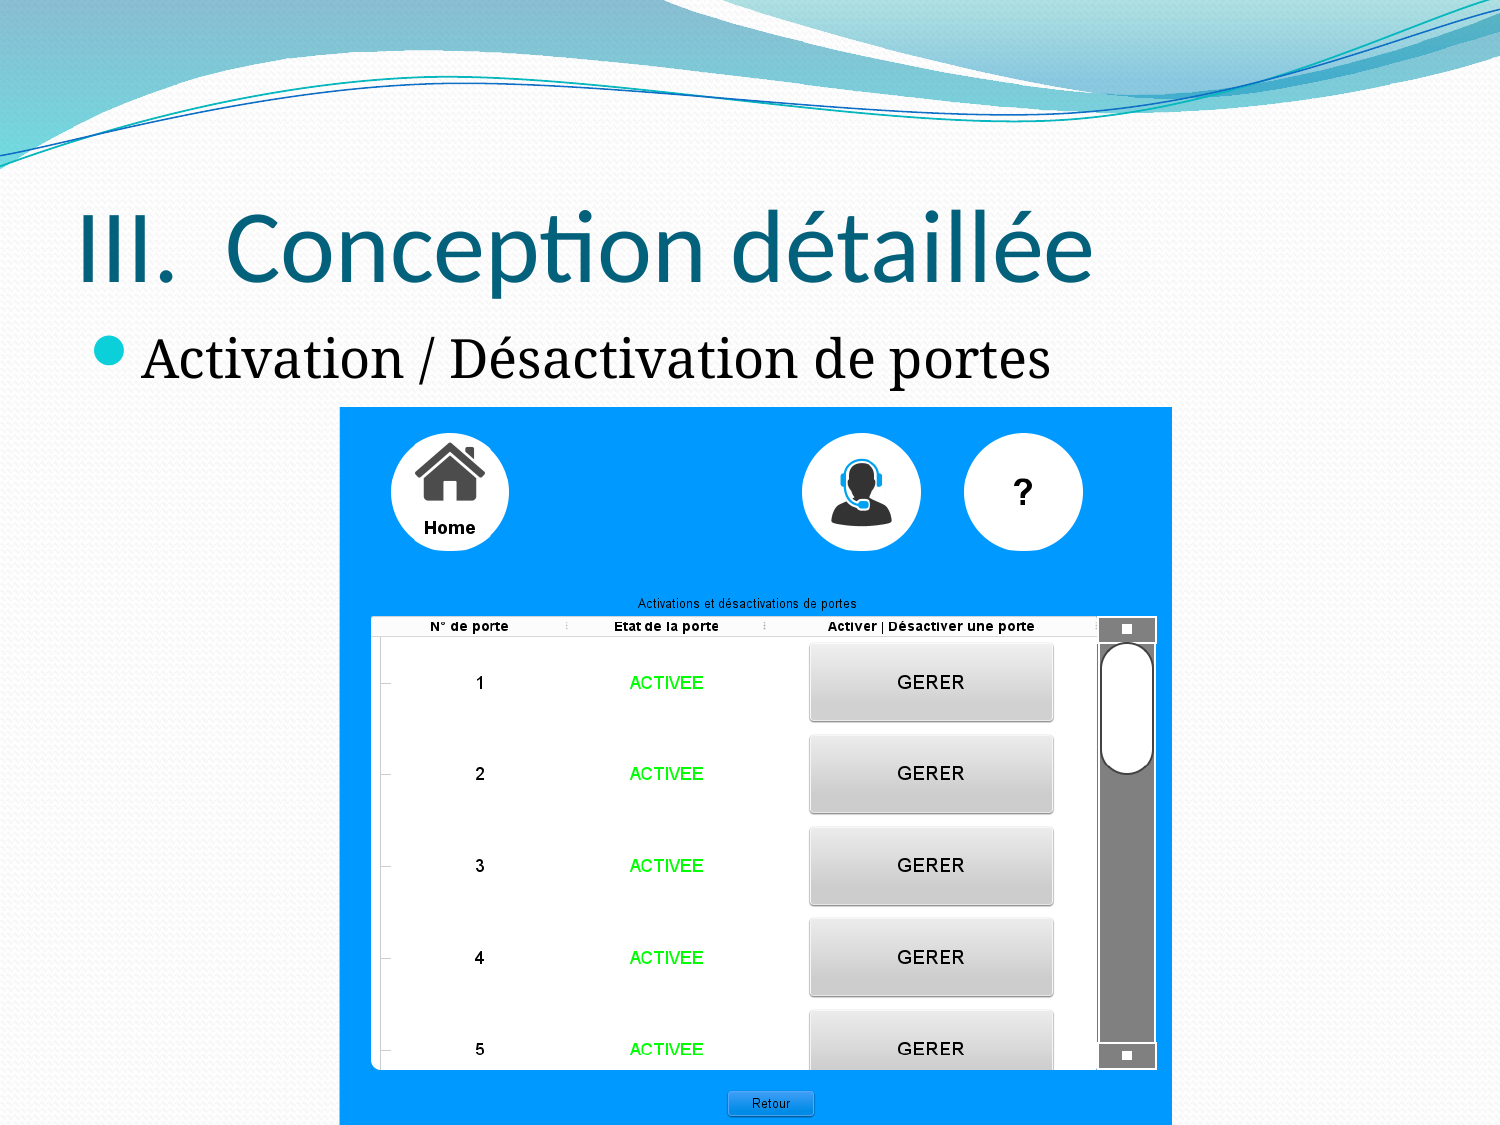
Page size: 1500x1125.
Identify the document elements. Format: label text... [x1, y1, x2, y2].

title III. Conception détaillée [75, 115, 1425, 303]
list Activation / Désactivation de portes [75, 317, 1425, 1038]
picture [339, 407, 1173, 1125]
